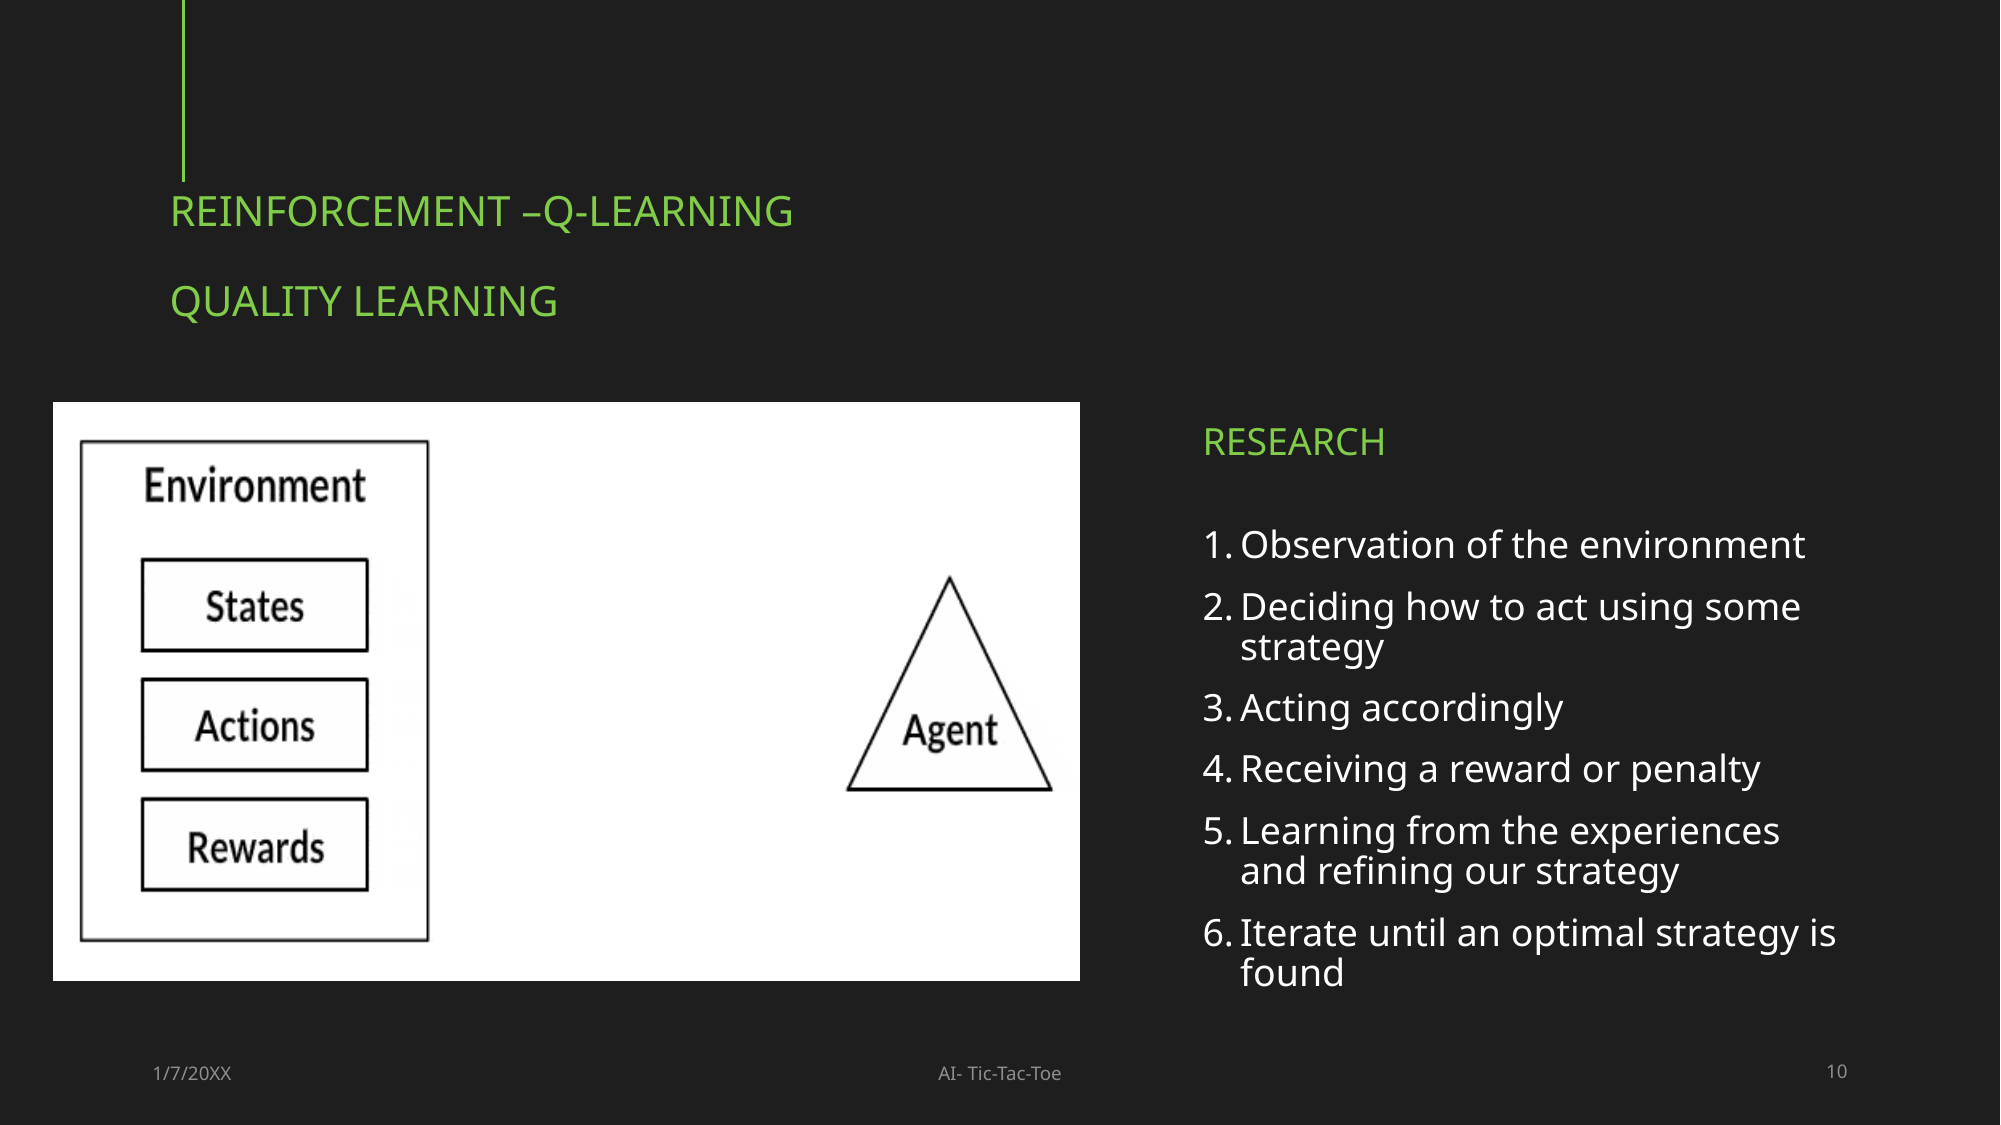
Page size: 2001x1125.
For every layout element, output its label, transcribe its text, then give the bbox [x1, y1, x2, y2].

title Reinforcement –q-learning quality learning [169, 182, 1863, 334]
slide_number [137, 1042, 588, 1103]
picture [53, 402, 1080, 981]
list Observation of the environment Deciding how to act using some strategy Acting accordingly Receiving a reward or penalty Learning from the experiences and refining our strategy Iterate until an optimal strategy is found [1187, 518, 1863, 1016]
footer AI- Tic-Tac-Toe [662, 1042, 1338, 1103]
list Research [1187, 335, 1863, 471]
slide_number 10 [1412, 1042, 1863, 1103]
